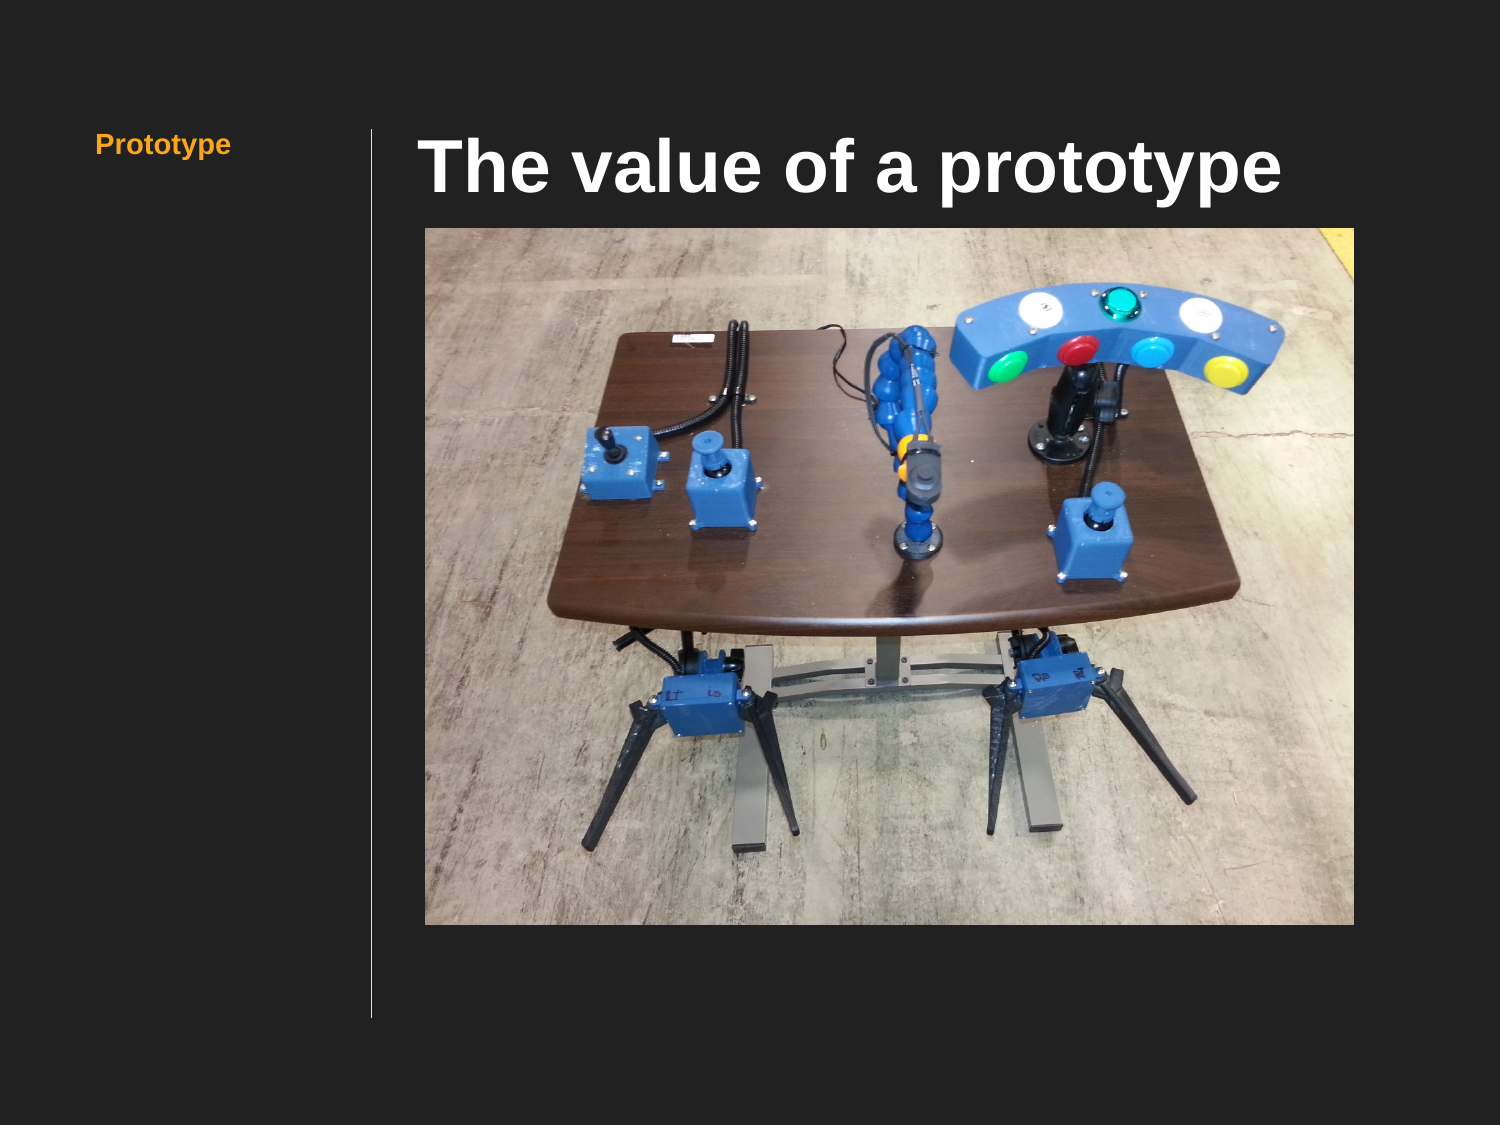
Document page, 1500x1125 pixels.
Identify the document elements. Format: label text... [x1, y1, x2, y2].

title The value of a prototype [402, 101, 1330, 229]
text_box Prototype [80, 109, 350, 175]
picture [424, 228, 1355, 926]
